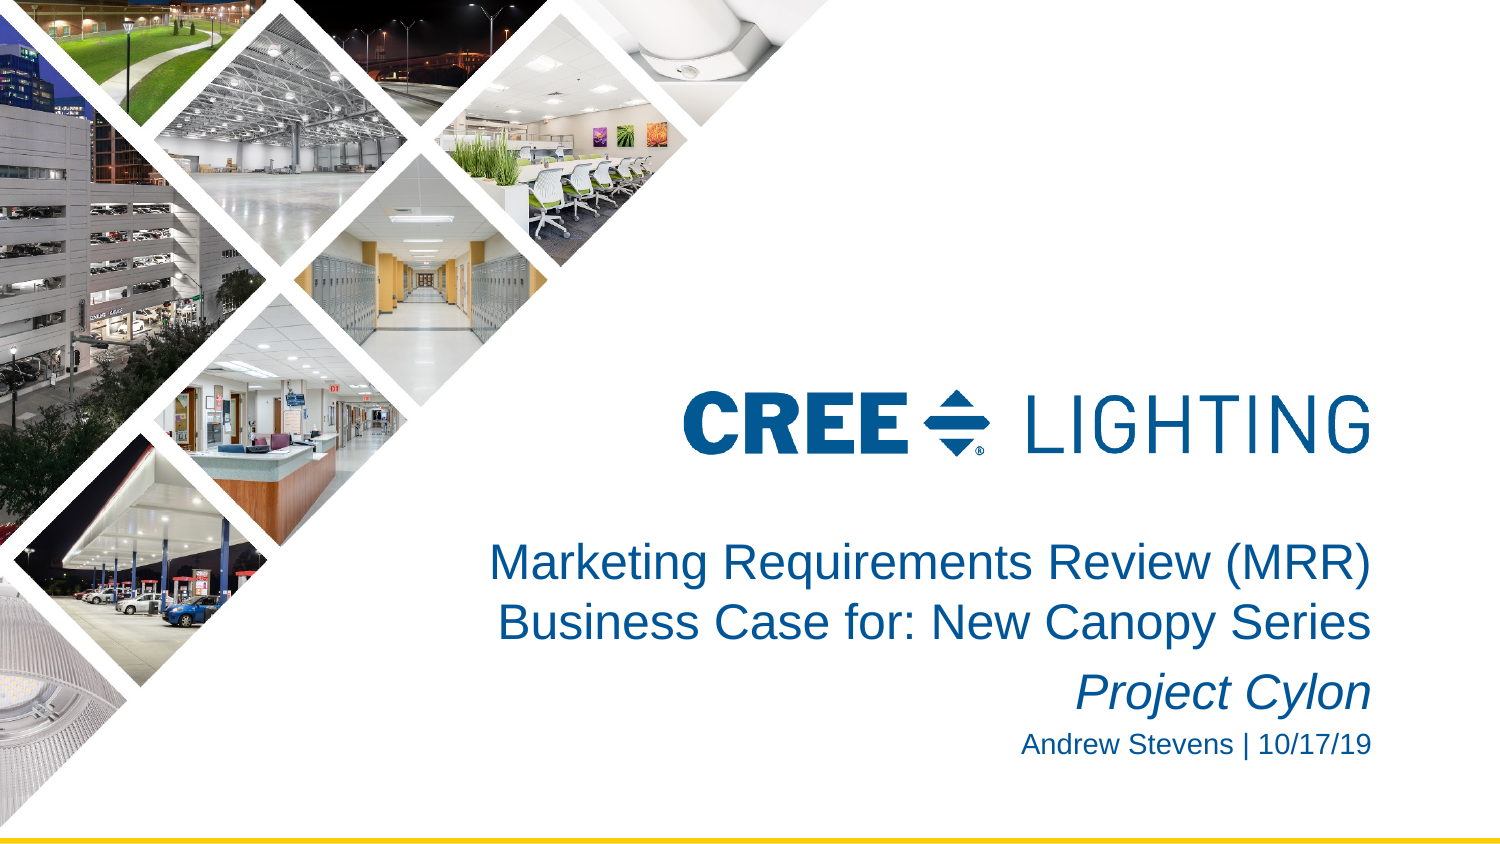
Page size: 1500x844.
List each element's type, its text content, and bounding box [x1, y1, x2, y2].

picture [0, 0, 1430, 829]
list Marketing Requirements Review (MRR) Business Case for: New Canopy Series Project Cylon Andrew Stevens | 10/17/19 [439, 522, 1387, 723]
